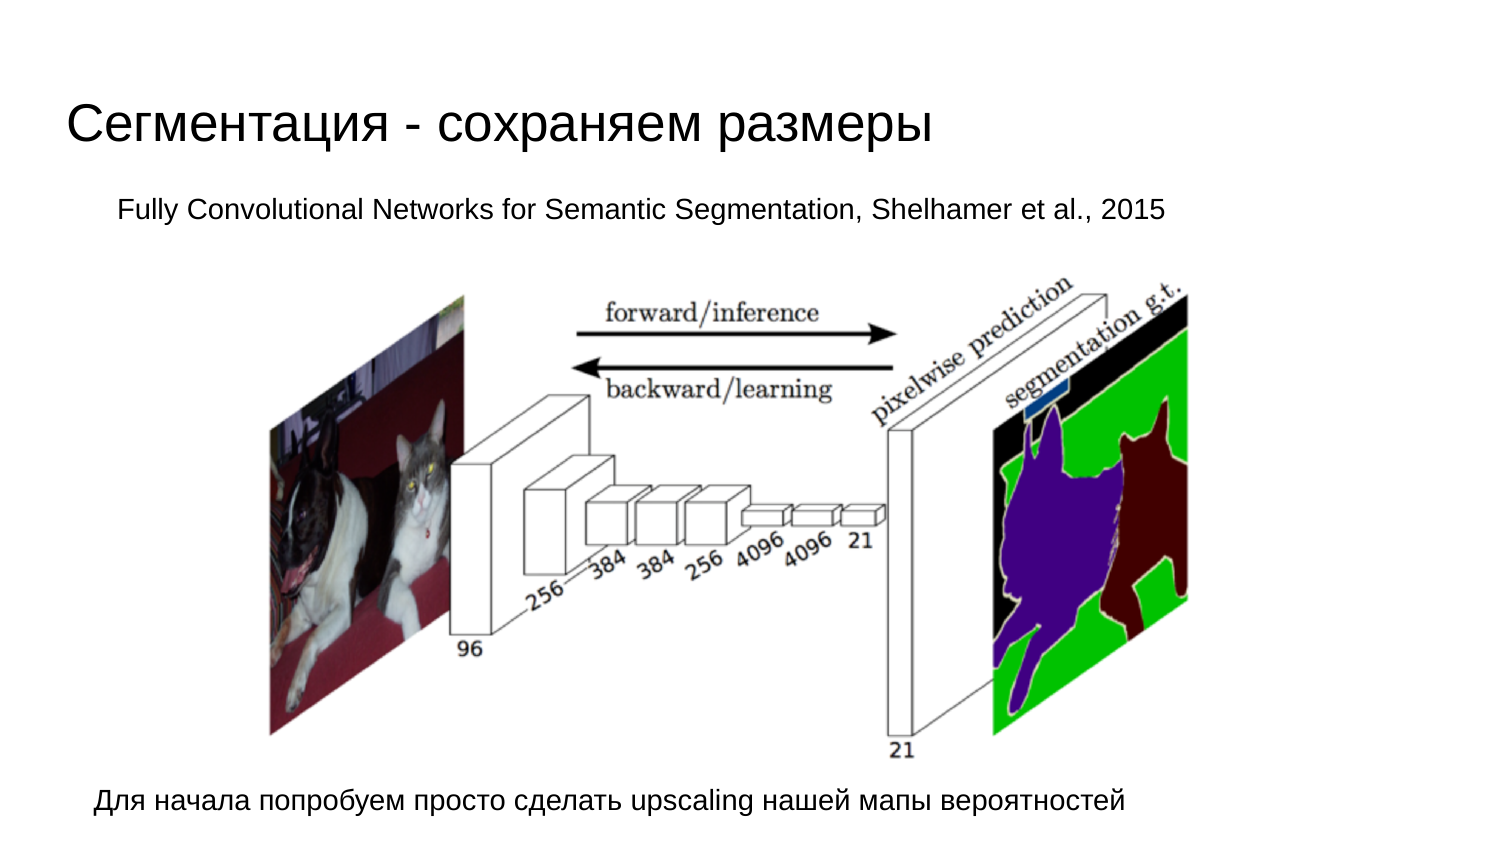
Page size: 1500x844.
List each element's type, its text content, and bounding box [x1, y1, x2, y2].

text_box Для начала попробуем просто сделать upscaling нашей мапы вероятностей [78, 766, 1449, 832]
picture [166, 179, 1232, 807]
title Cегментация - сохраняем размеры [51, 72, 1449, 167]
text_box Fully Convolutional Networks for Semantic Segmentation, Shelhamer et al., 2015 [93, 175, 1206, 241]
